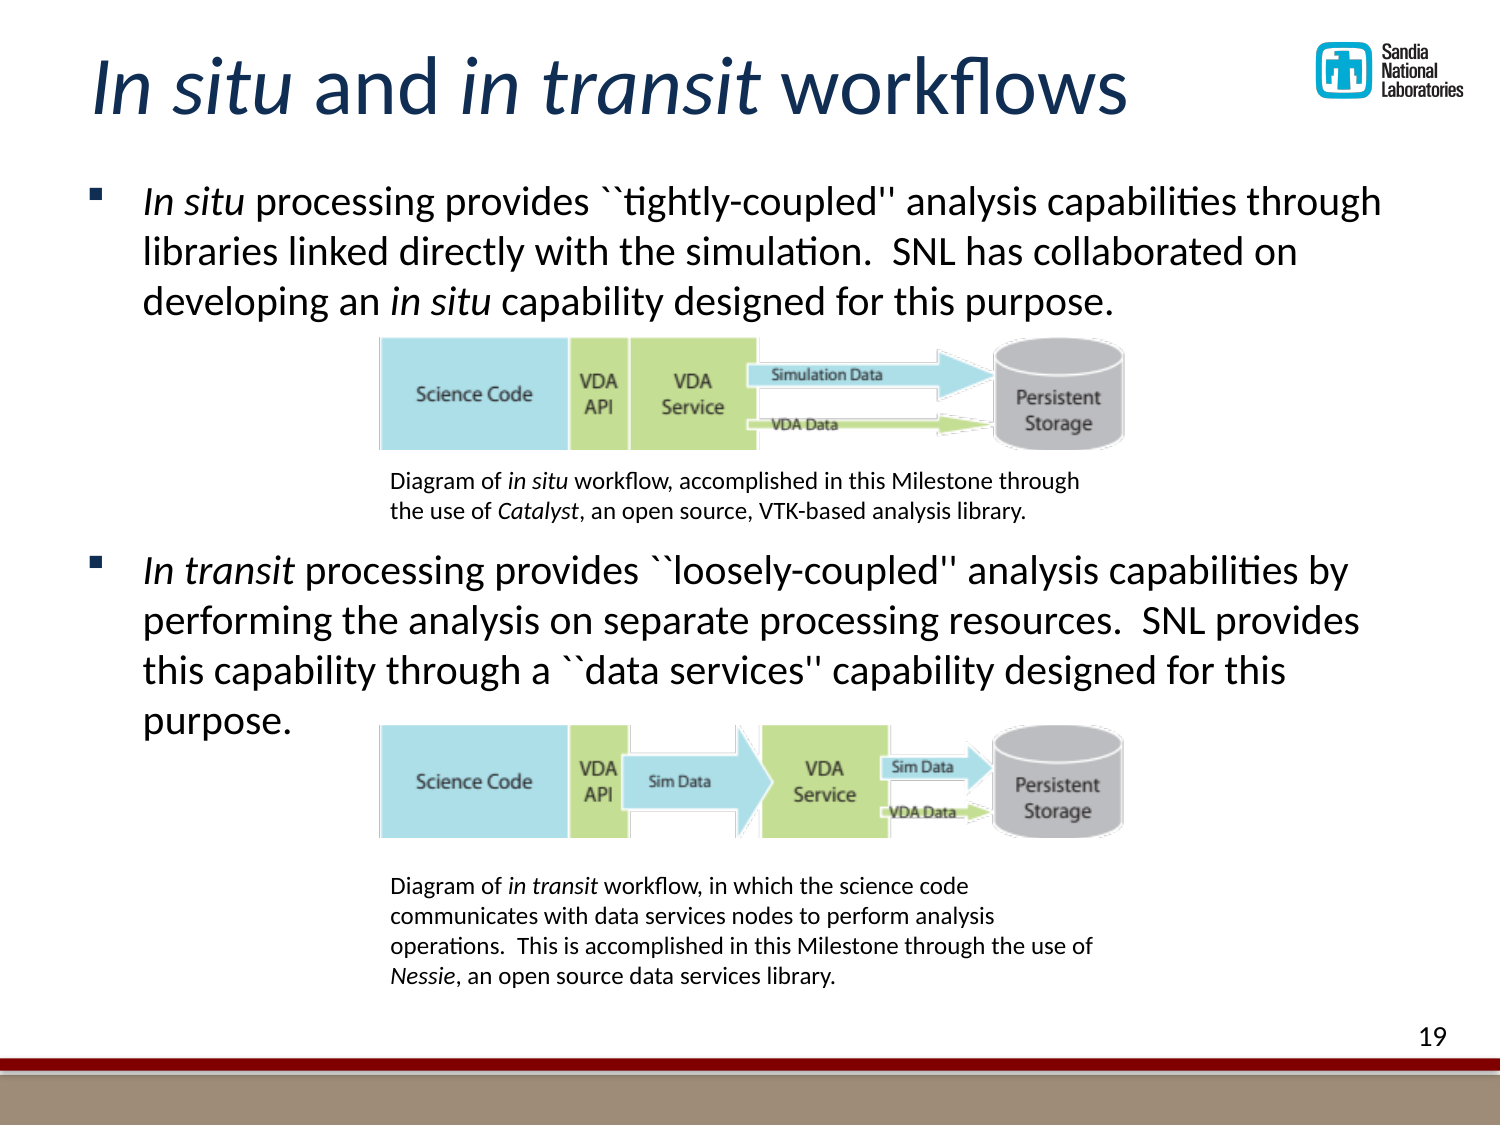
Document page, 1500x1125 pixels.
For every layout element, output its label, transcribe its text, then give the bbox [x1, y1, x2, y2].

text_box Diagram of in transit workflow, in which the science code communicates with data services nodes to perform analysis operations. This is accomplished in this Milestone through the use of Nessie, an open source data services library. [375, 862, 1126, 997]
picture [375, 337, 1126, 451]
picture [374, 724, 1126, 838]
text_box Diagram of in situ workflow, accomplished in this Milestone through the use of Catalyst, an open source, VTK-based analysis library. [375, 458, 1126, 532]
list In situ processing provides ``tightly-coupled'' analysis capabilities through libraries linked directly with the simulation. SNL has collaborated on developing an in situ capability designed for this purpose. In transit processing provides ``loosely-coupled'' analysis capabilities by performing the analysis on separate processing resources. SNL provides this capability through a ``data services'' capability designed for this purpose. [71, 166, 1422, 872]
title In situ and in transit workflows [74, 0, 1426, 163]
picture [1426, 37, 1467, 105]
slide_number 19 [1362, 1009, 1463, 1072]
